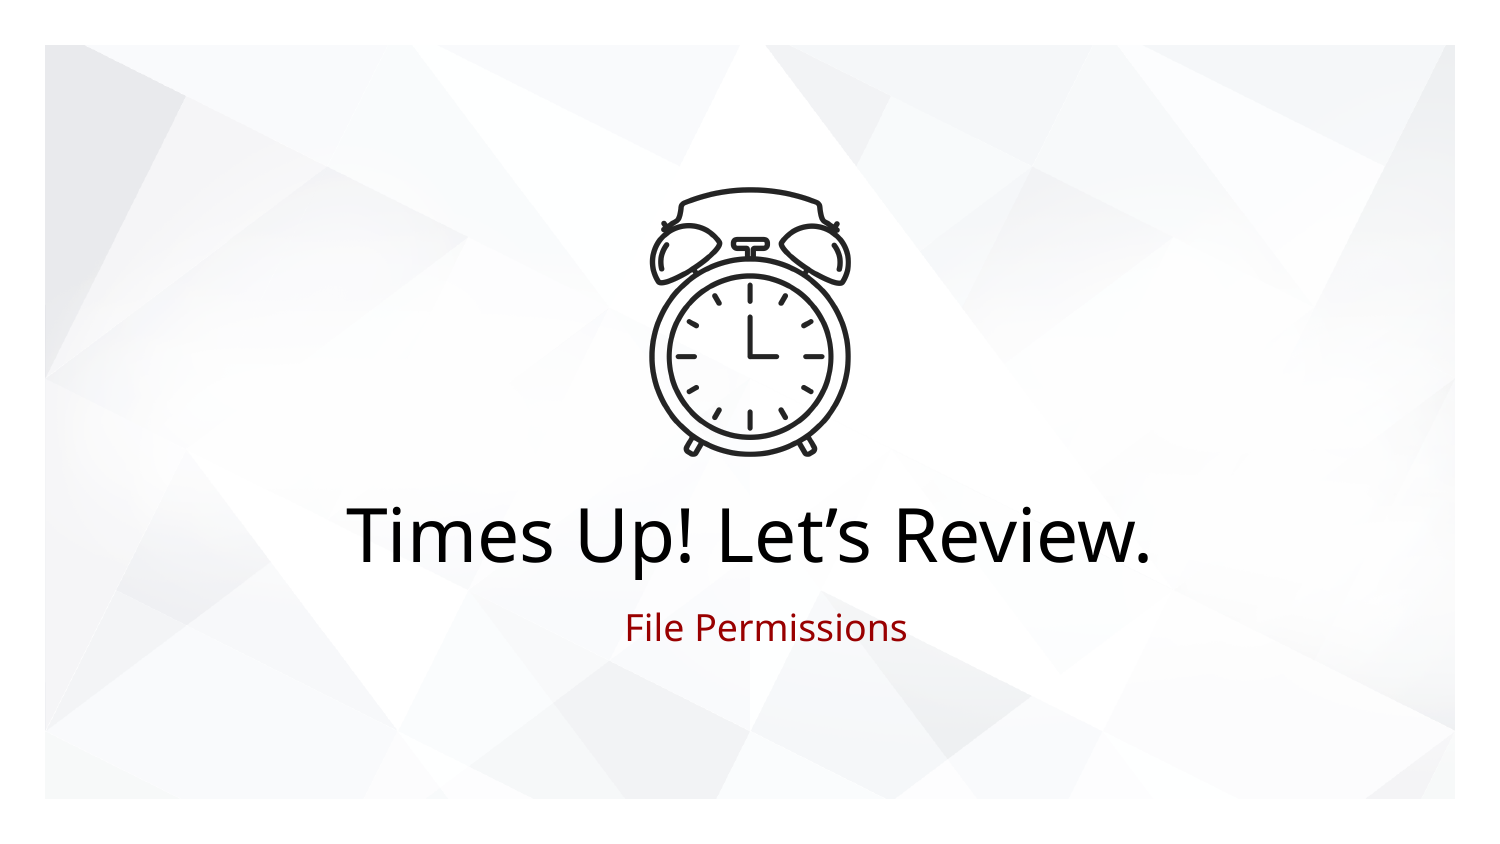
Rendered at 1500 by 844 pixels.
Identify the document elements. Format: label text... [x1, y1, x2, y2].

text_box File Permissions [466, 588, 1066, 687]
picture [45, 45, 1455, 799]
